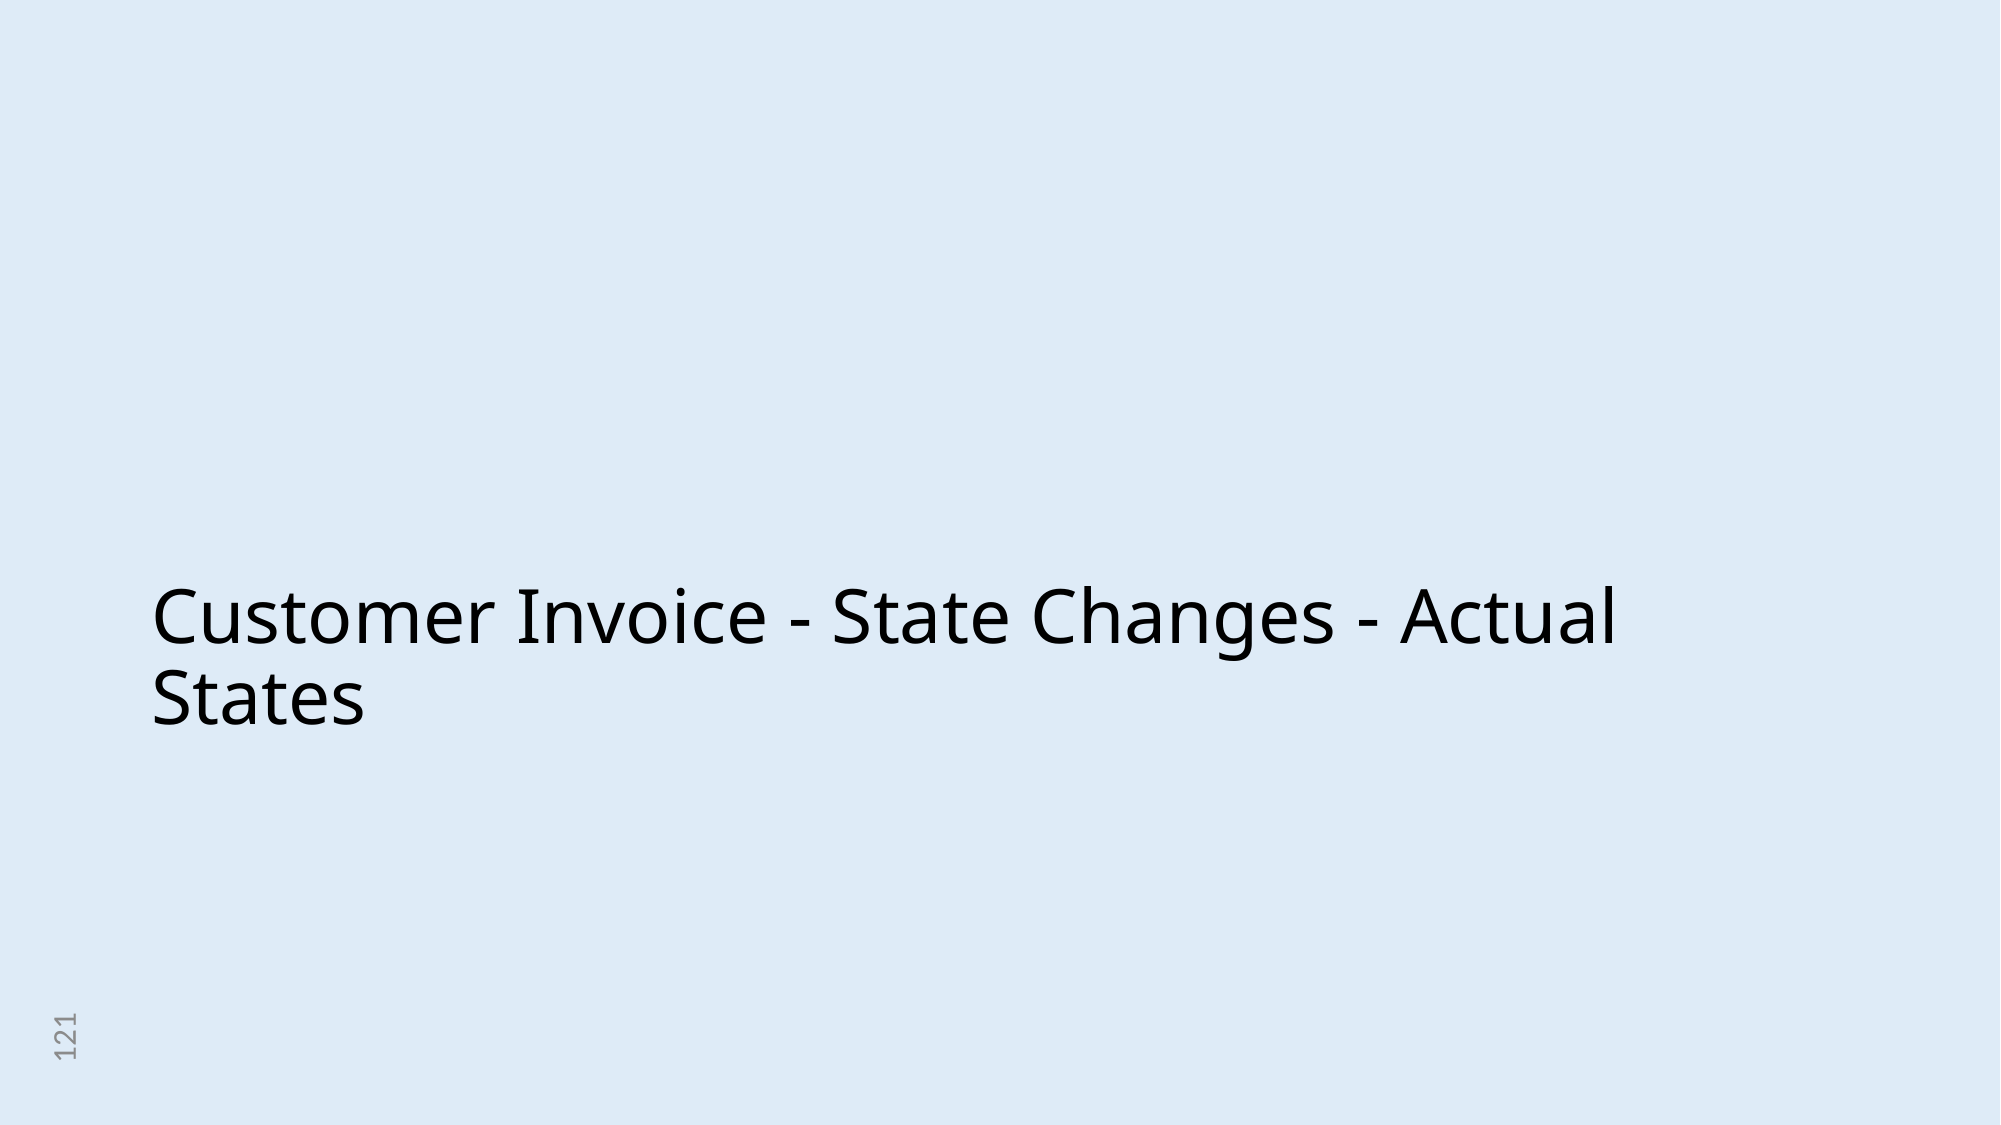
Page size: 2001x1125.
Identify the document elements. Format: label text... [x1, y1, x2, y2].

title Customer Invoice - State Changes - Actual States [136, 280, 1862, 749]
slide_number 121 [32, 969, 93, 1108]
